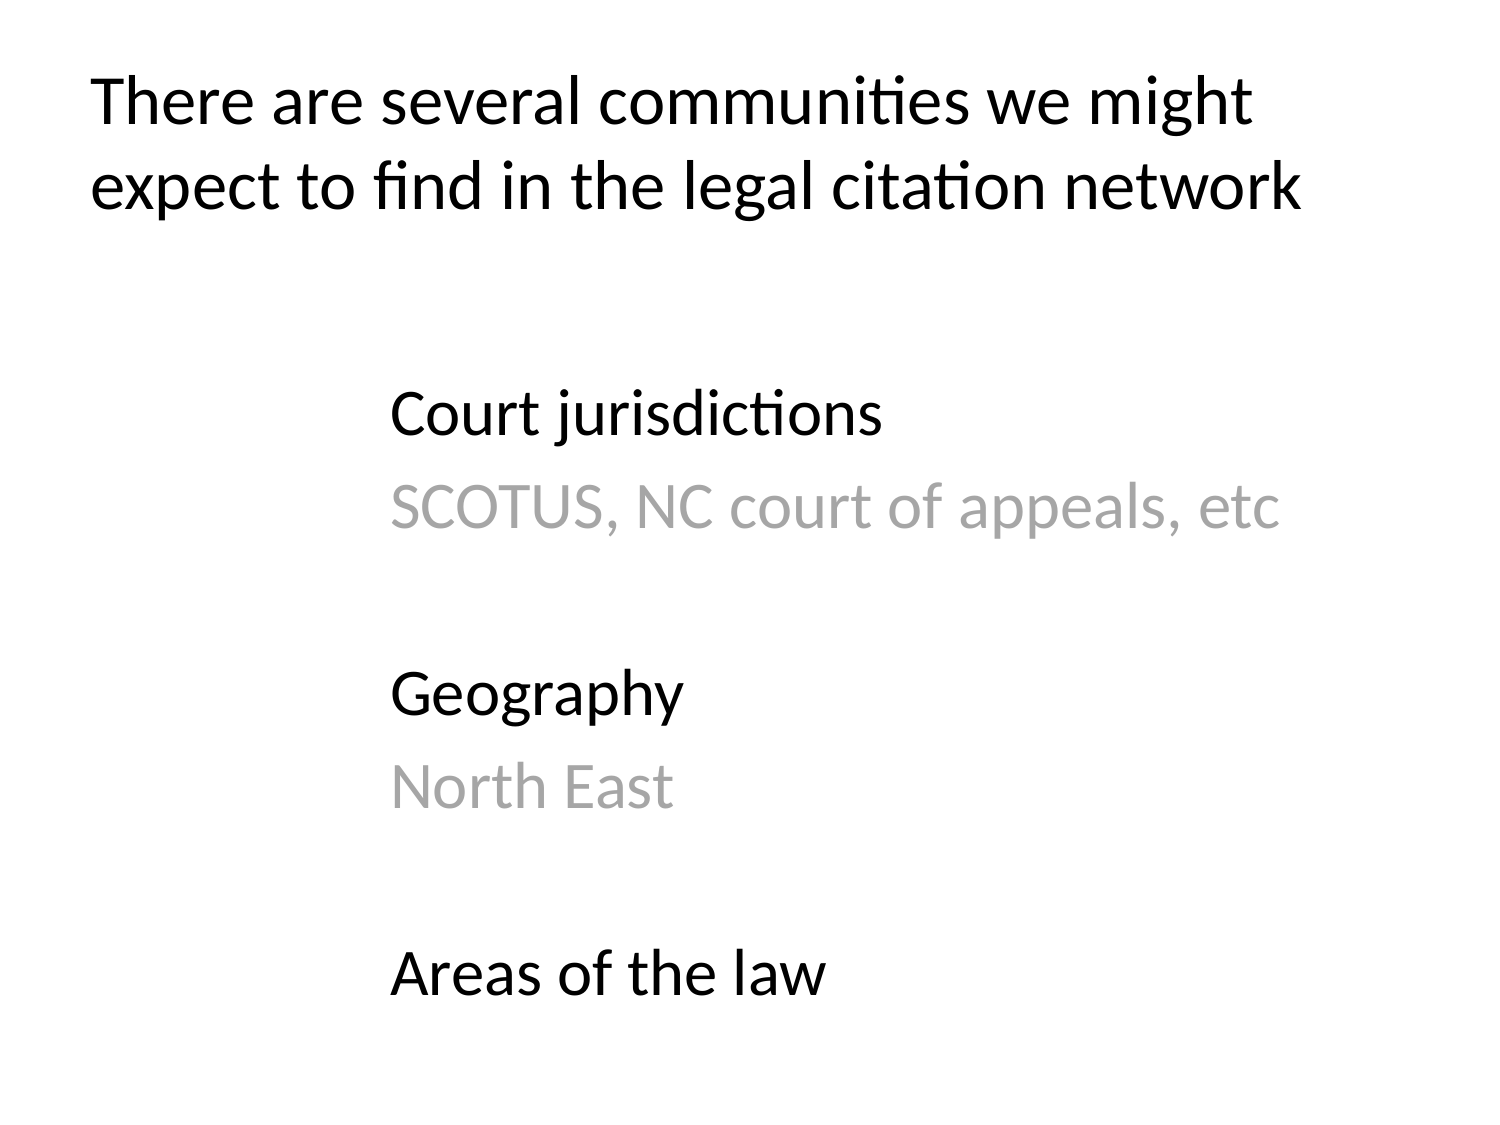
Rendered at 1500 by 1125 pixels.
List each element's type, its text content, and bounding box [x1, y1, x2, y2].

list Court jurisdictions SCOTUS, NC court of appeals, etc Geography North East Areas of the law [375, 361, 1500, 1035]
title There are several communities we might expect to find in the legal citation network [75, 45, 1425, 233]
